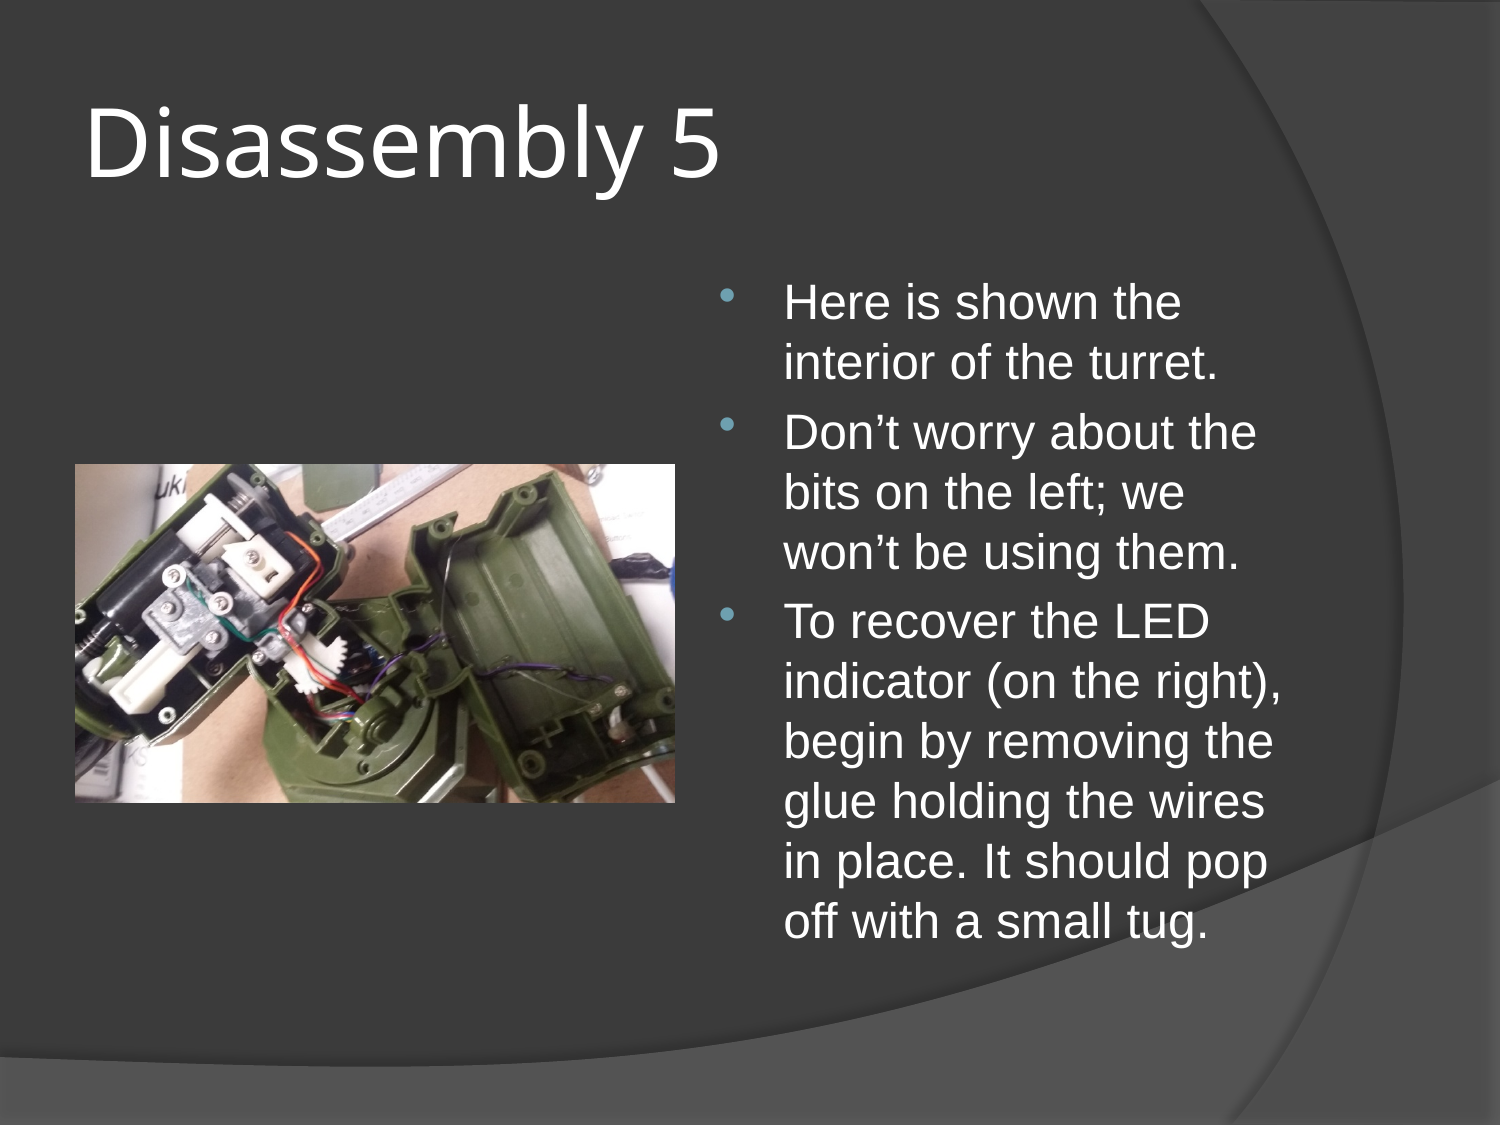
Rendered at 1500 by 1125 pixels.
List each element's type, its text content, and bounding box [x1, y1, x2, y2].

list Here is shown the interior of the turret. Don’t worry about the bits on the left; we won’t be using them. To recover the LED indicator (on the right), begin by removing the glue holding the wires in place. It should pop off with a small tug. [699, 262, 1300, 1005]
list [74, 464, 676, 803]
title Disassembly 5 [75, 45, 1300, 233]
